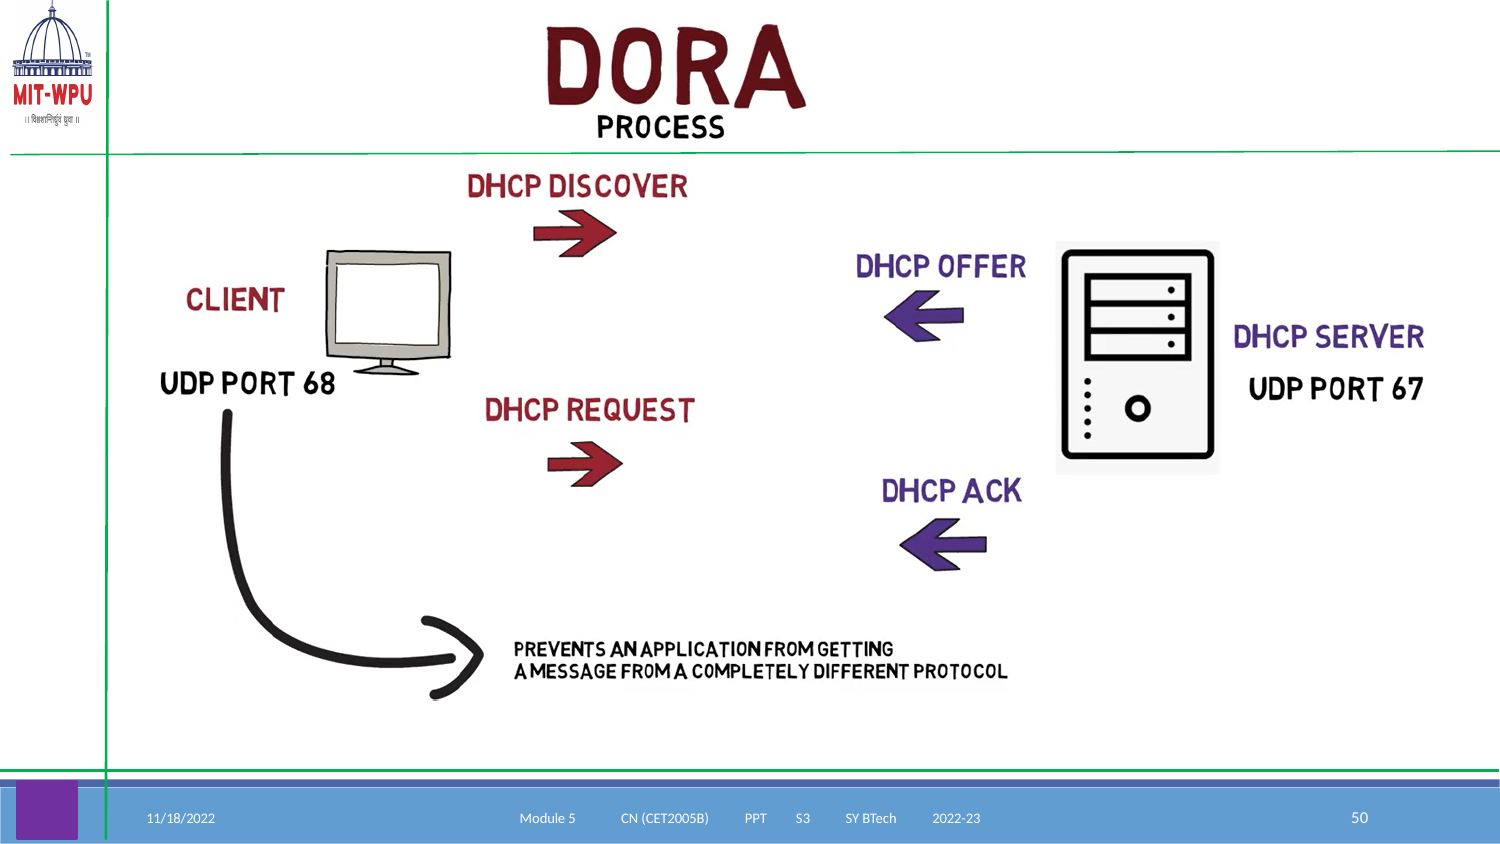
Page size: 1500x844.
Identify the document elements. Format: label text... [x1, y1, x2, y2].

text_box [10, 150, 100, 155]
text_box [17, 782, 76, 839]
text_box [112, 150, 1500, 155]
picture [148, 155, 1456, 701]
picture [12, 0, 102, 128]
slide_number ‹#› [1218, 794, 1380, 840]
picture [148, 0, 1456, 150]
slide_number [135, 794, 440, 840]
footer Module 5 CN (CET2005B) PPT S3 SY BTech 2022-23 [453, 794, 1047, 840]
